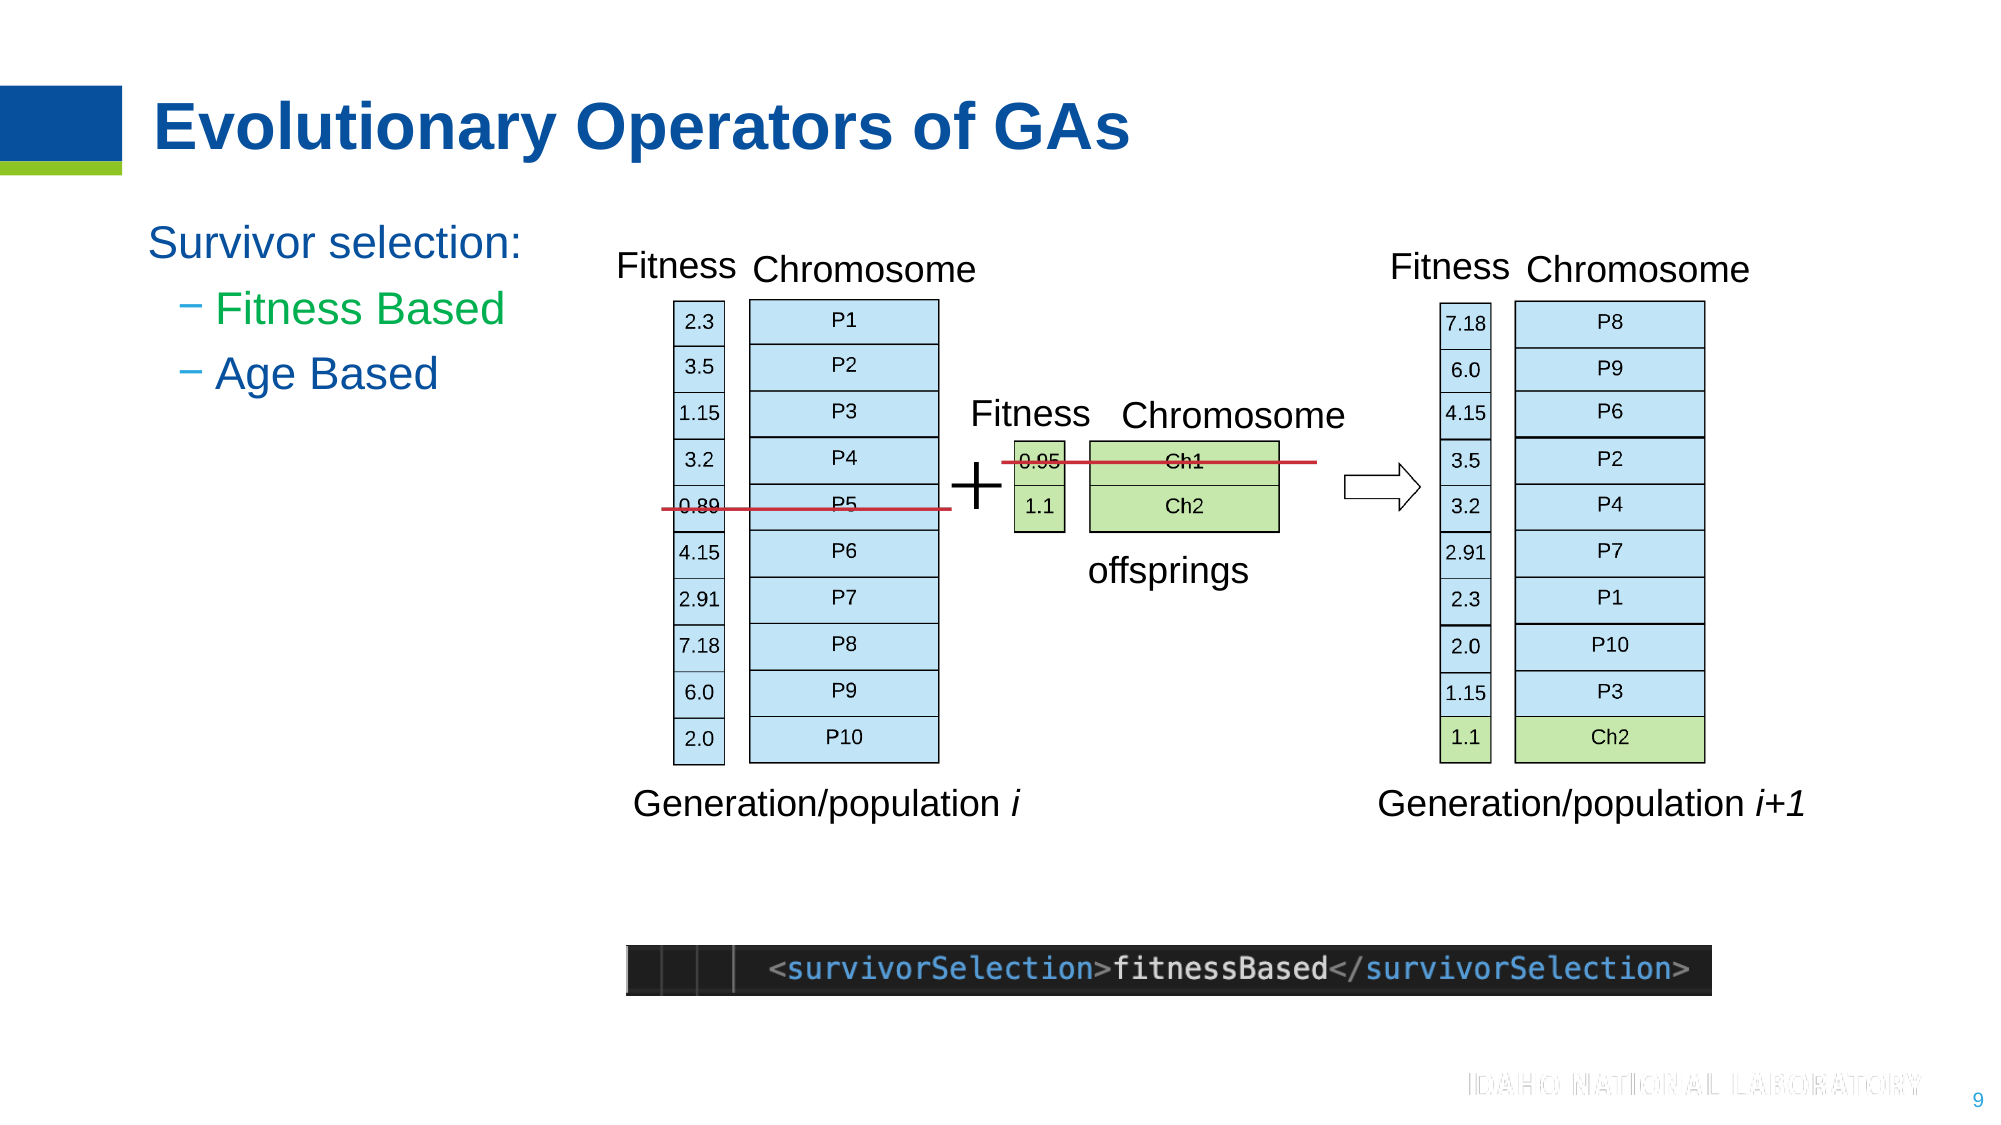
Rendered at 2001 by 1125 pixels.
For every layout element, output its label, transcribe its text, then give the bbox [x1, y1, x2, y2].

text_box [601, 234, 1863, 832]
list Survivor selection: Fitness Based Age Based [102, 213, 666, 511]
text_box 9 [1937, 1079, 1999, 1125]
picture [625, 945, 1712, 996]
title Evolutionary Operators of GAs [153, 91, 1863, 174]
